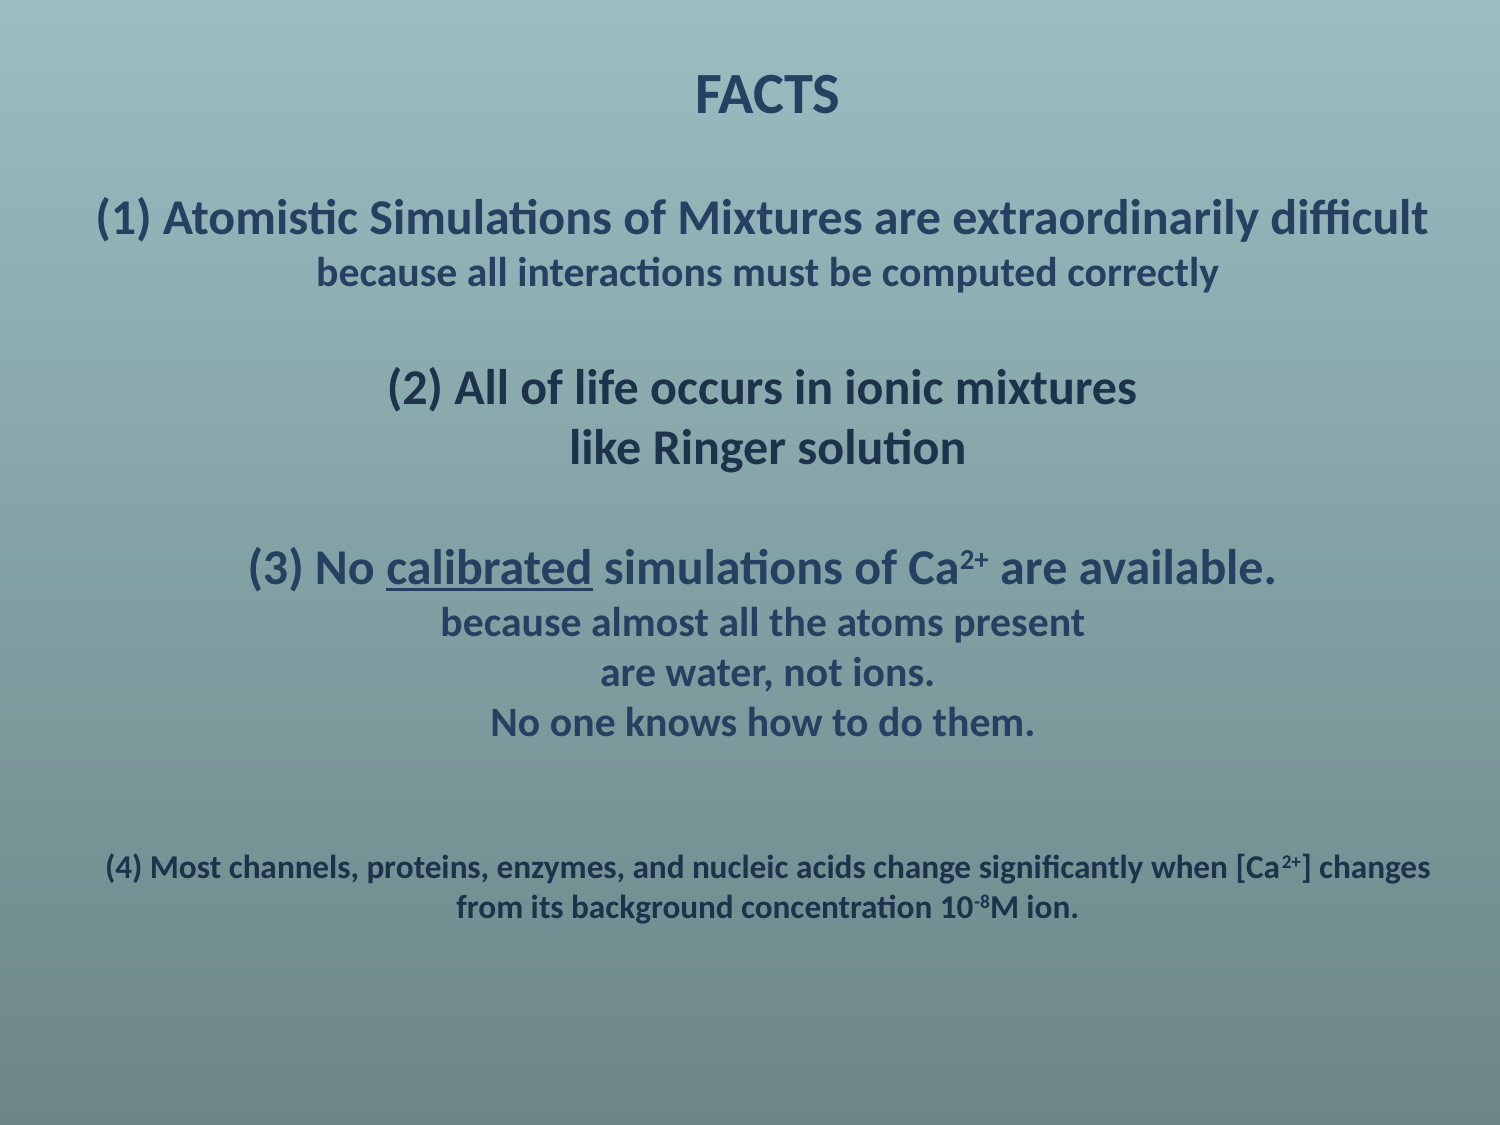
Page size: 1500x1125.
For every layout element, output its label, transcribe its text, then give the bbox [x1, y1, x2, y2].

text_box FACTS (1) Atomistic Simulations of Mixtures are extraordinarily difficult because all interactions must be computed correctly (2) All of life occurs in ionic mixtures like Ringer solution (3) No calibrated simulations of Ca2+ are available. because almost all the atoms present are water, not ions. No one knows how to do them. (4) Most channels, proteins, enzymes, and nucleic acids change significantly when [Ca2+] changes from its background concentration 10-8M ion. [80, 47, 1456, 933]
